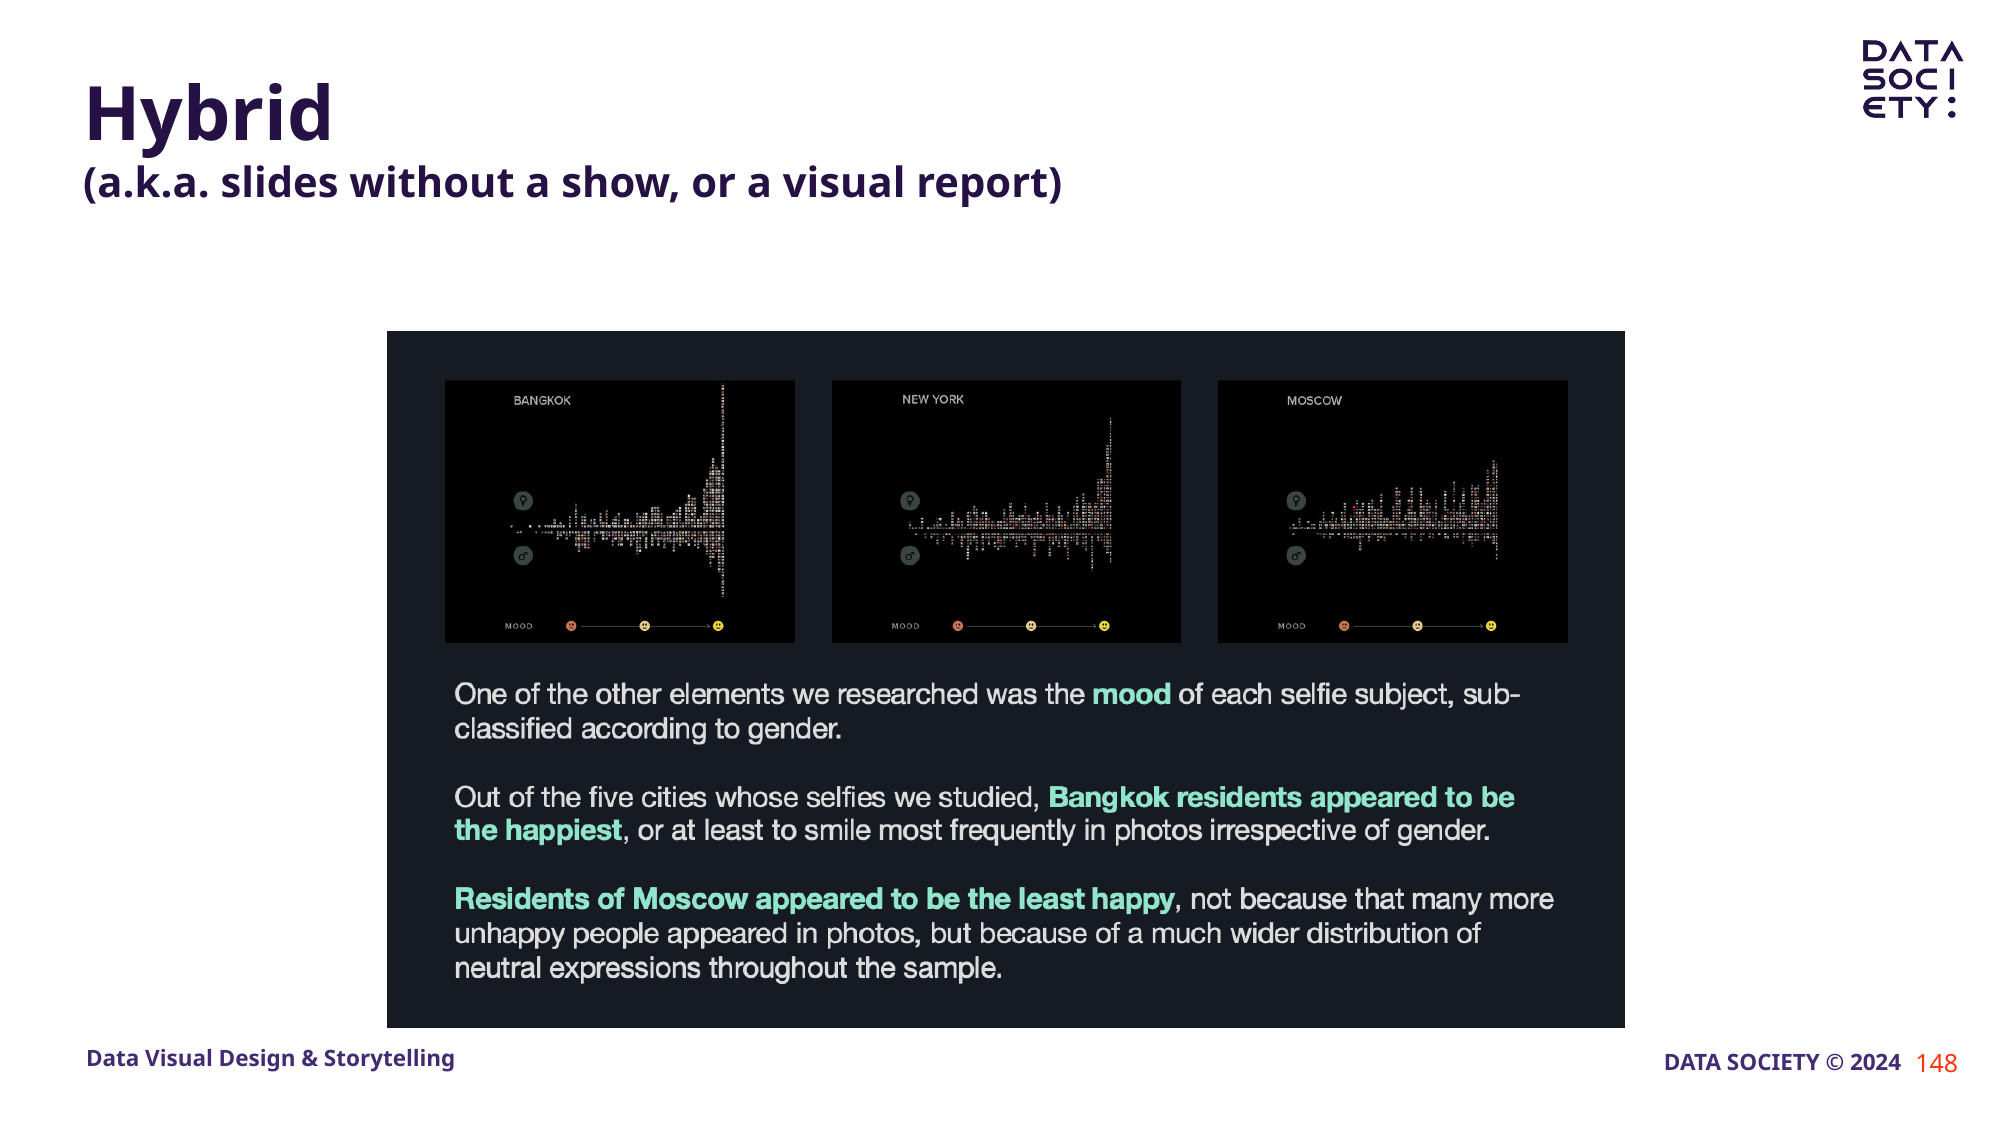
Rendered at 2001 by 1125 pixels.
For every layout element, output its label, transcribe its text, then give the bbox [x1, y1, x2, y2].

picture [387, 331, 1626, 1029]
title Hybrid (a.k.a. slides without a show, or a visual report) [68, 87, 1932, 213]
slide_number 148 [1853, 1033, 1974, 1097]
picture [1863, 40, 1964, 118]
